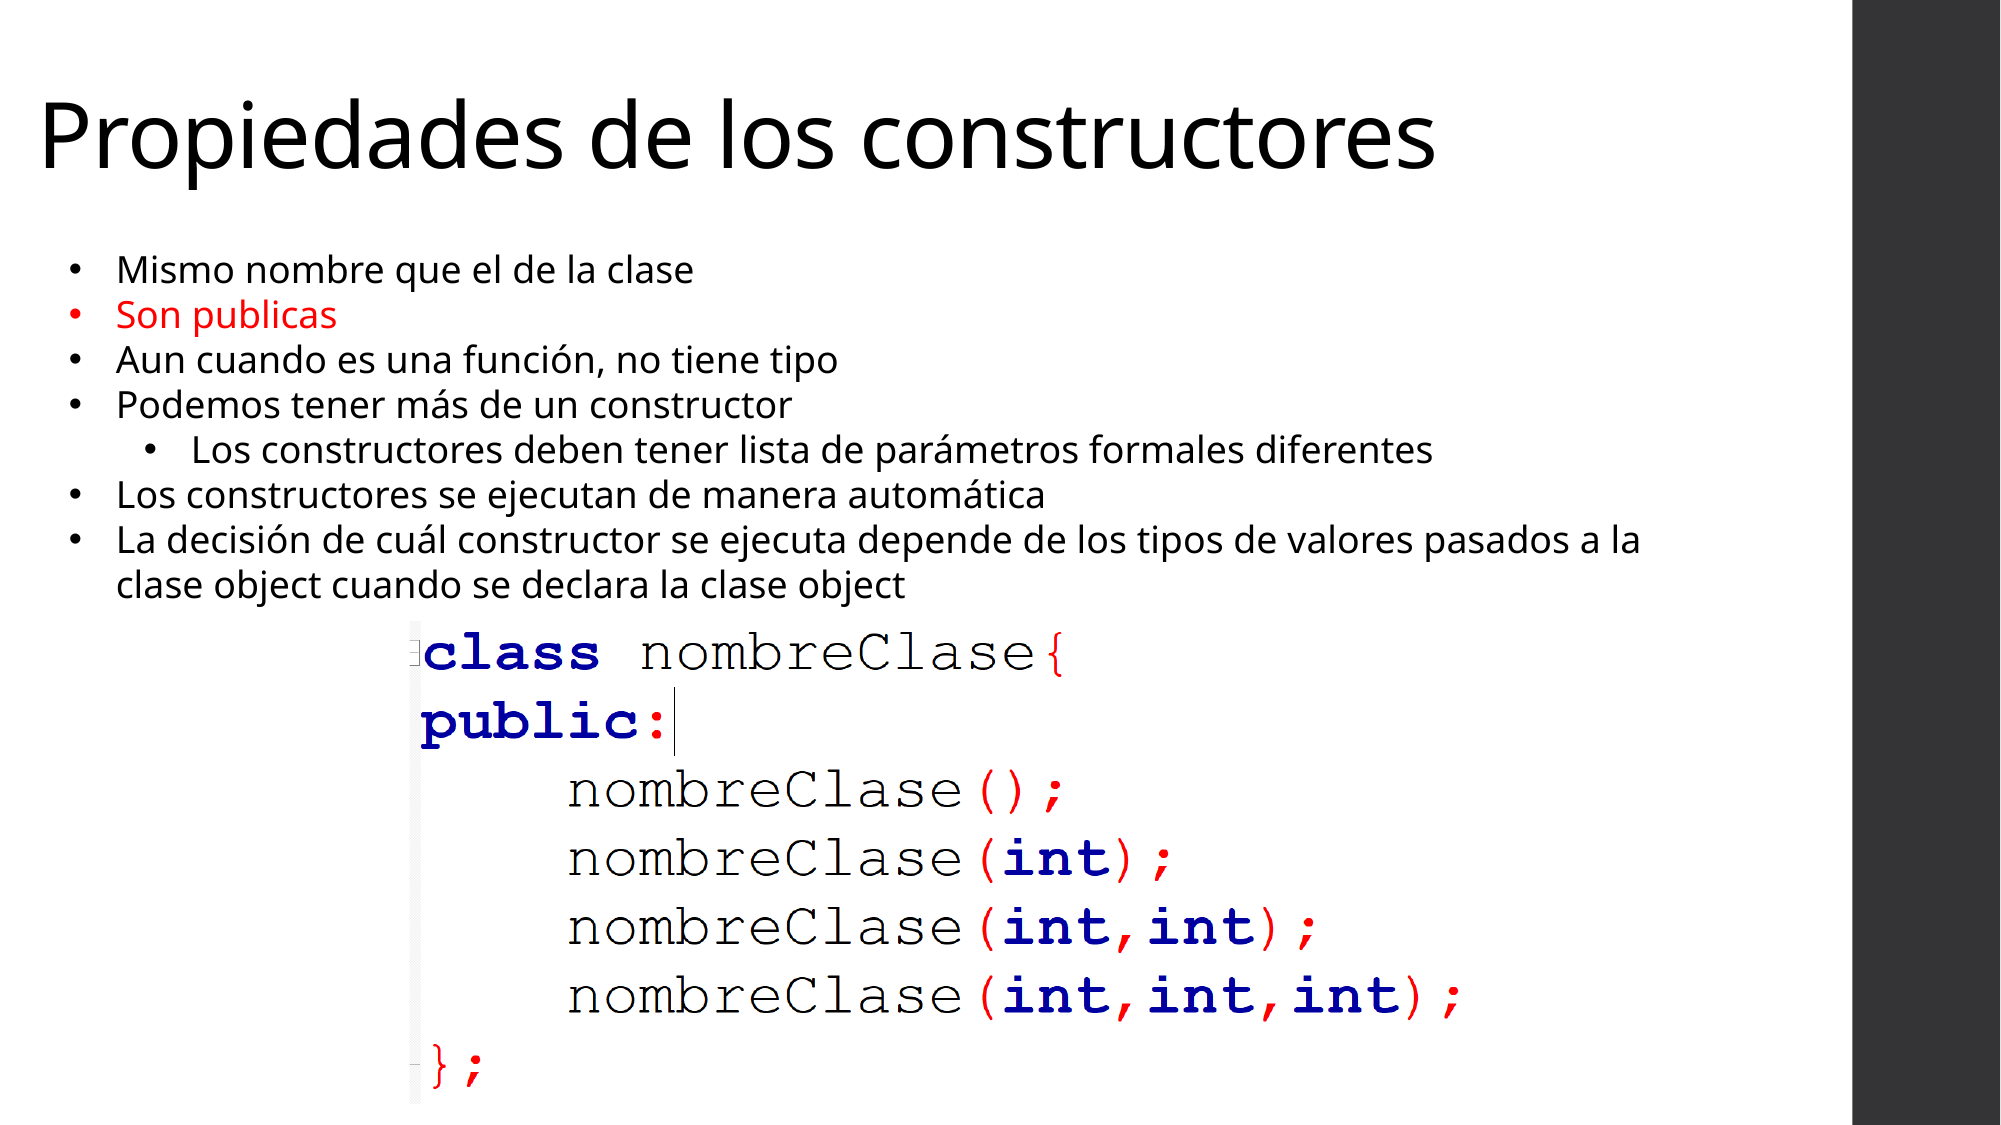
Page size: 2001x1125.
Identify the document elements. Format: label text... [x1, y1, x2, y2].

text_box Mismo nombre que el de la clase Son publicas Aun cuando es una función, no tiene tipo Podemos tener más de un constructor Los constructores deben tener lista de parámetros formales diferentes Los constructores se ejecutan de manera automática La decisión de cuál constructor se ejecuta depende de los tipos de valores pasados a la clase object cuando se declara la clase object [54, 238, 1692, 658]
title Propiedades de los constructores [22, 21, 1613, 196]
picture [409, 620, 1467, 1105]
